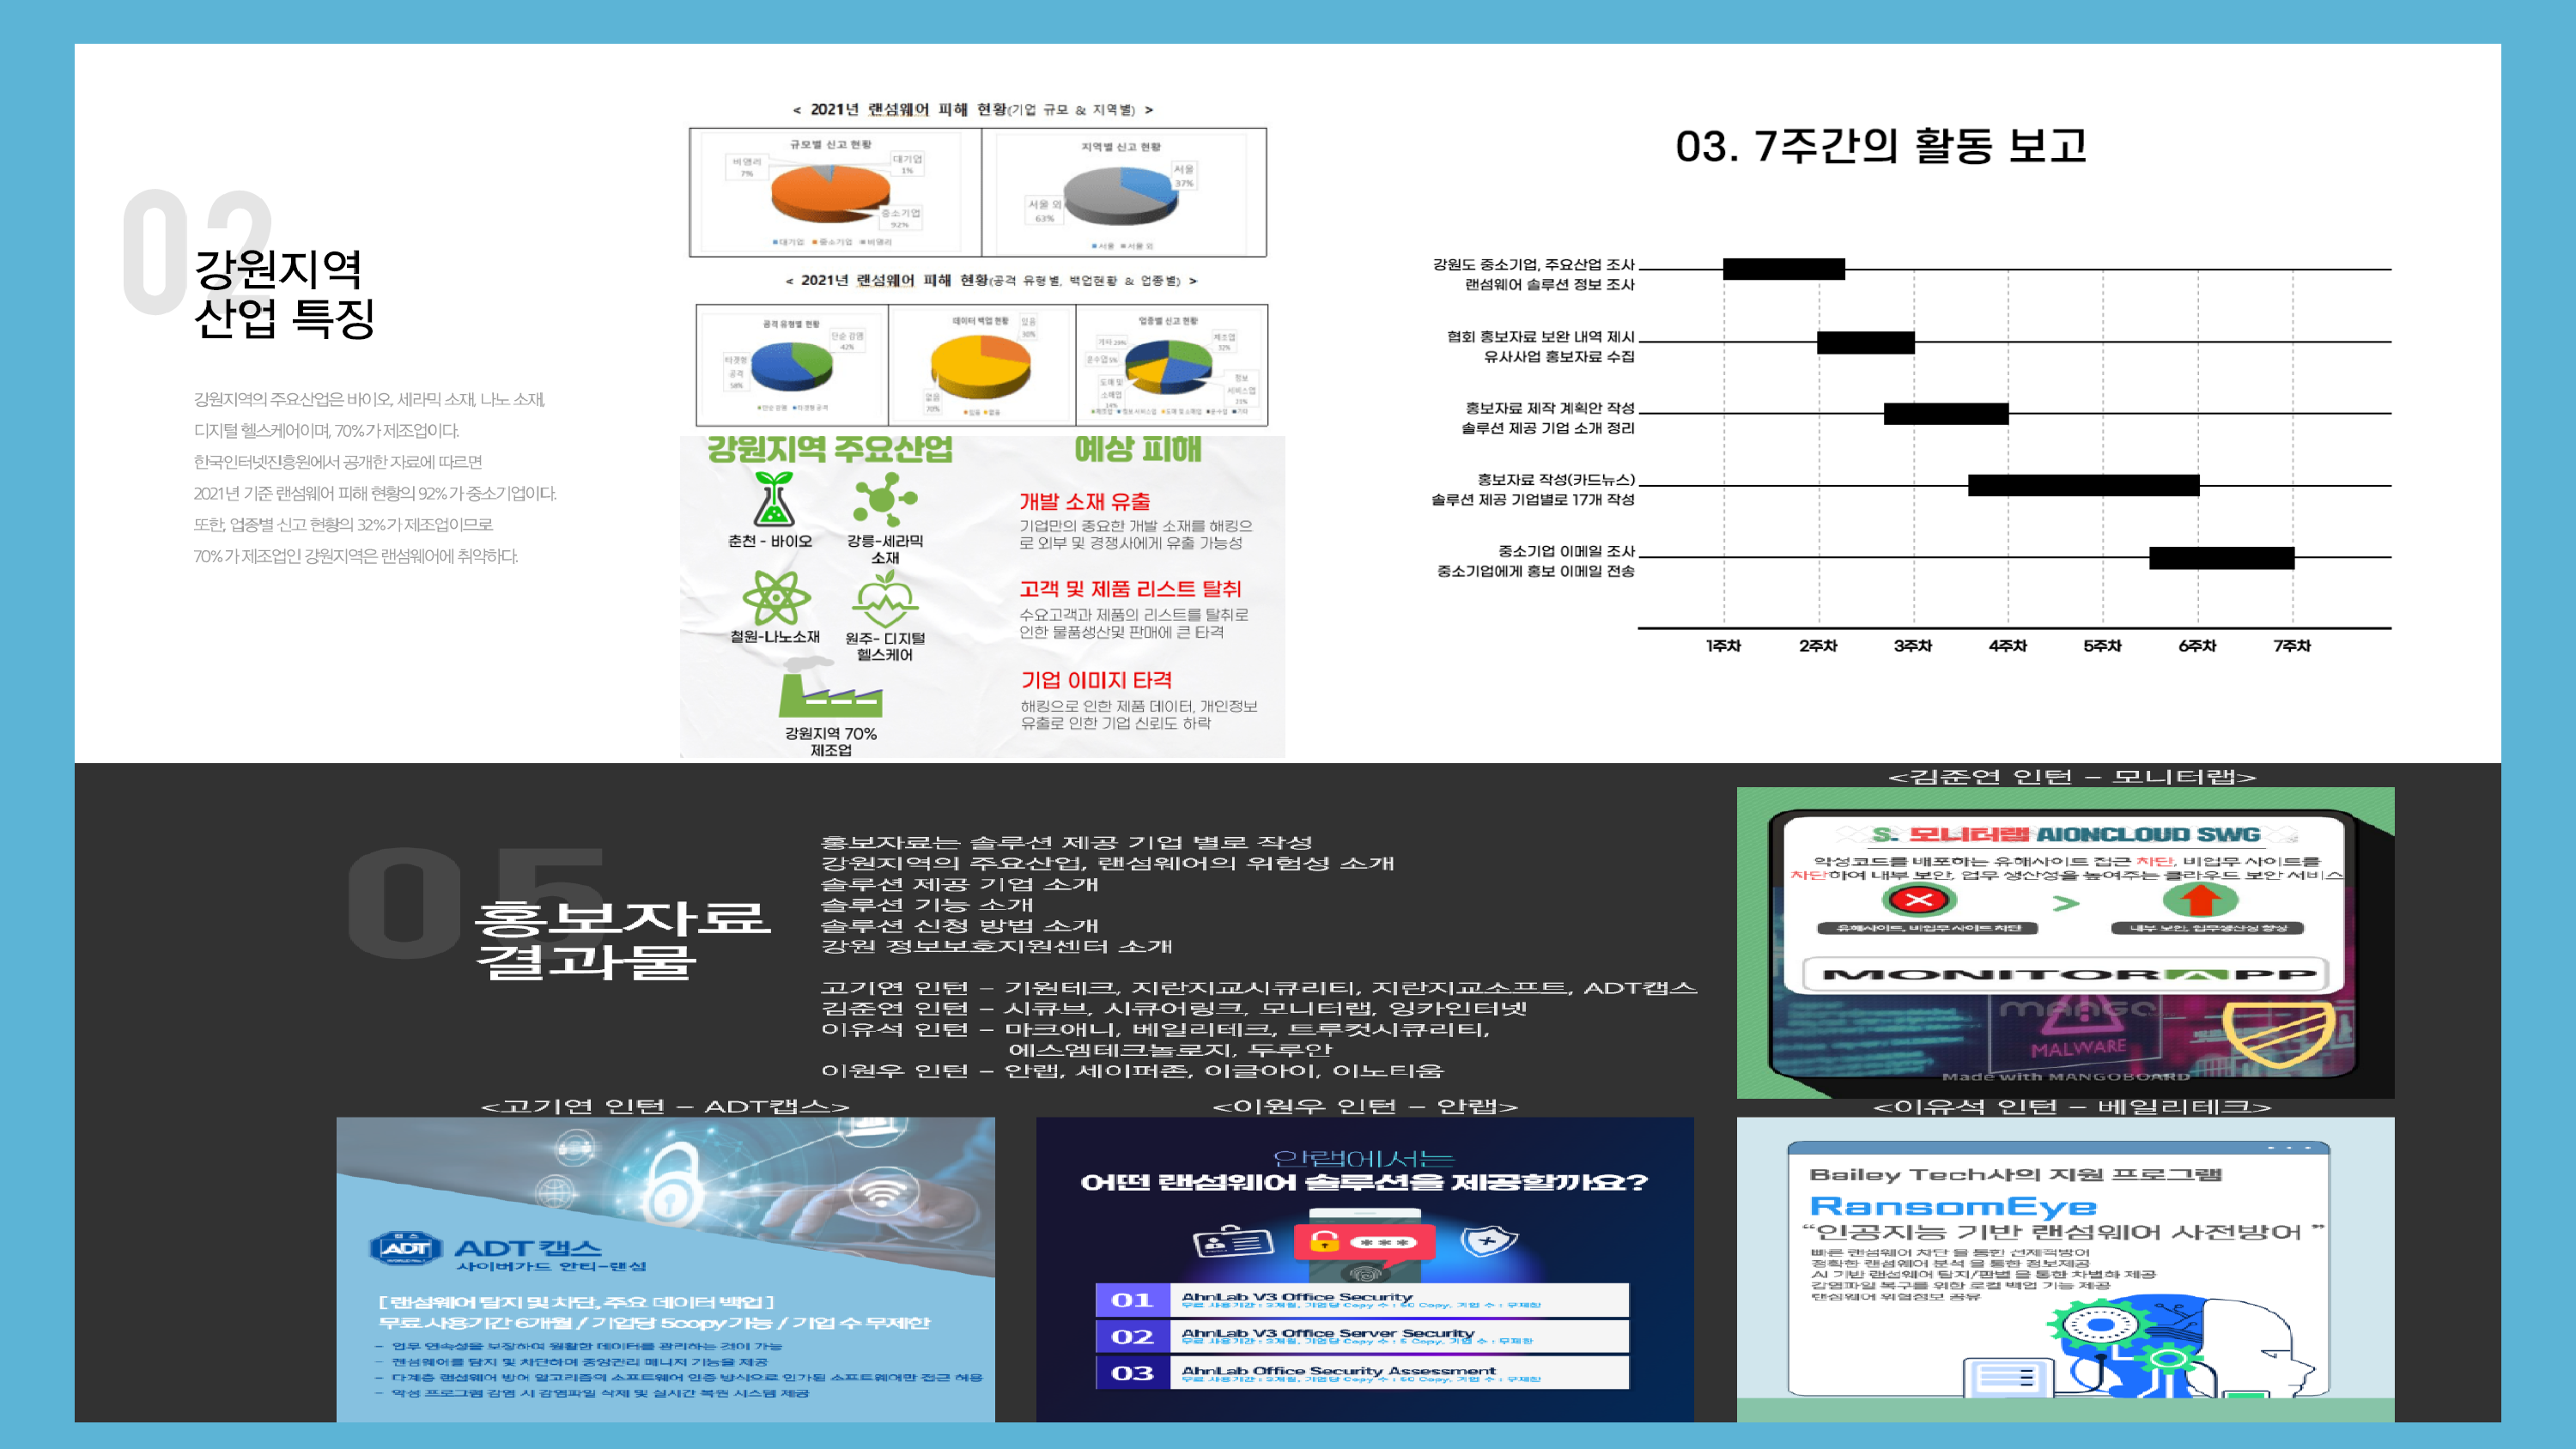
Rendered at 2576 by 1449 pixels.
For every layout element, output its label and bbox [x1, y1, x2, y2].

picture [75, 44, 2501, 1422]
